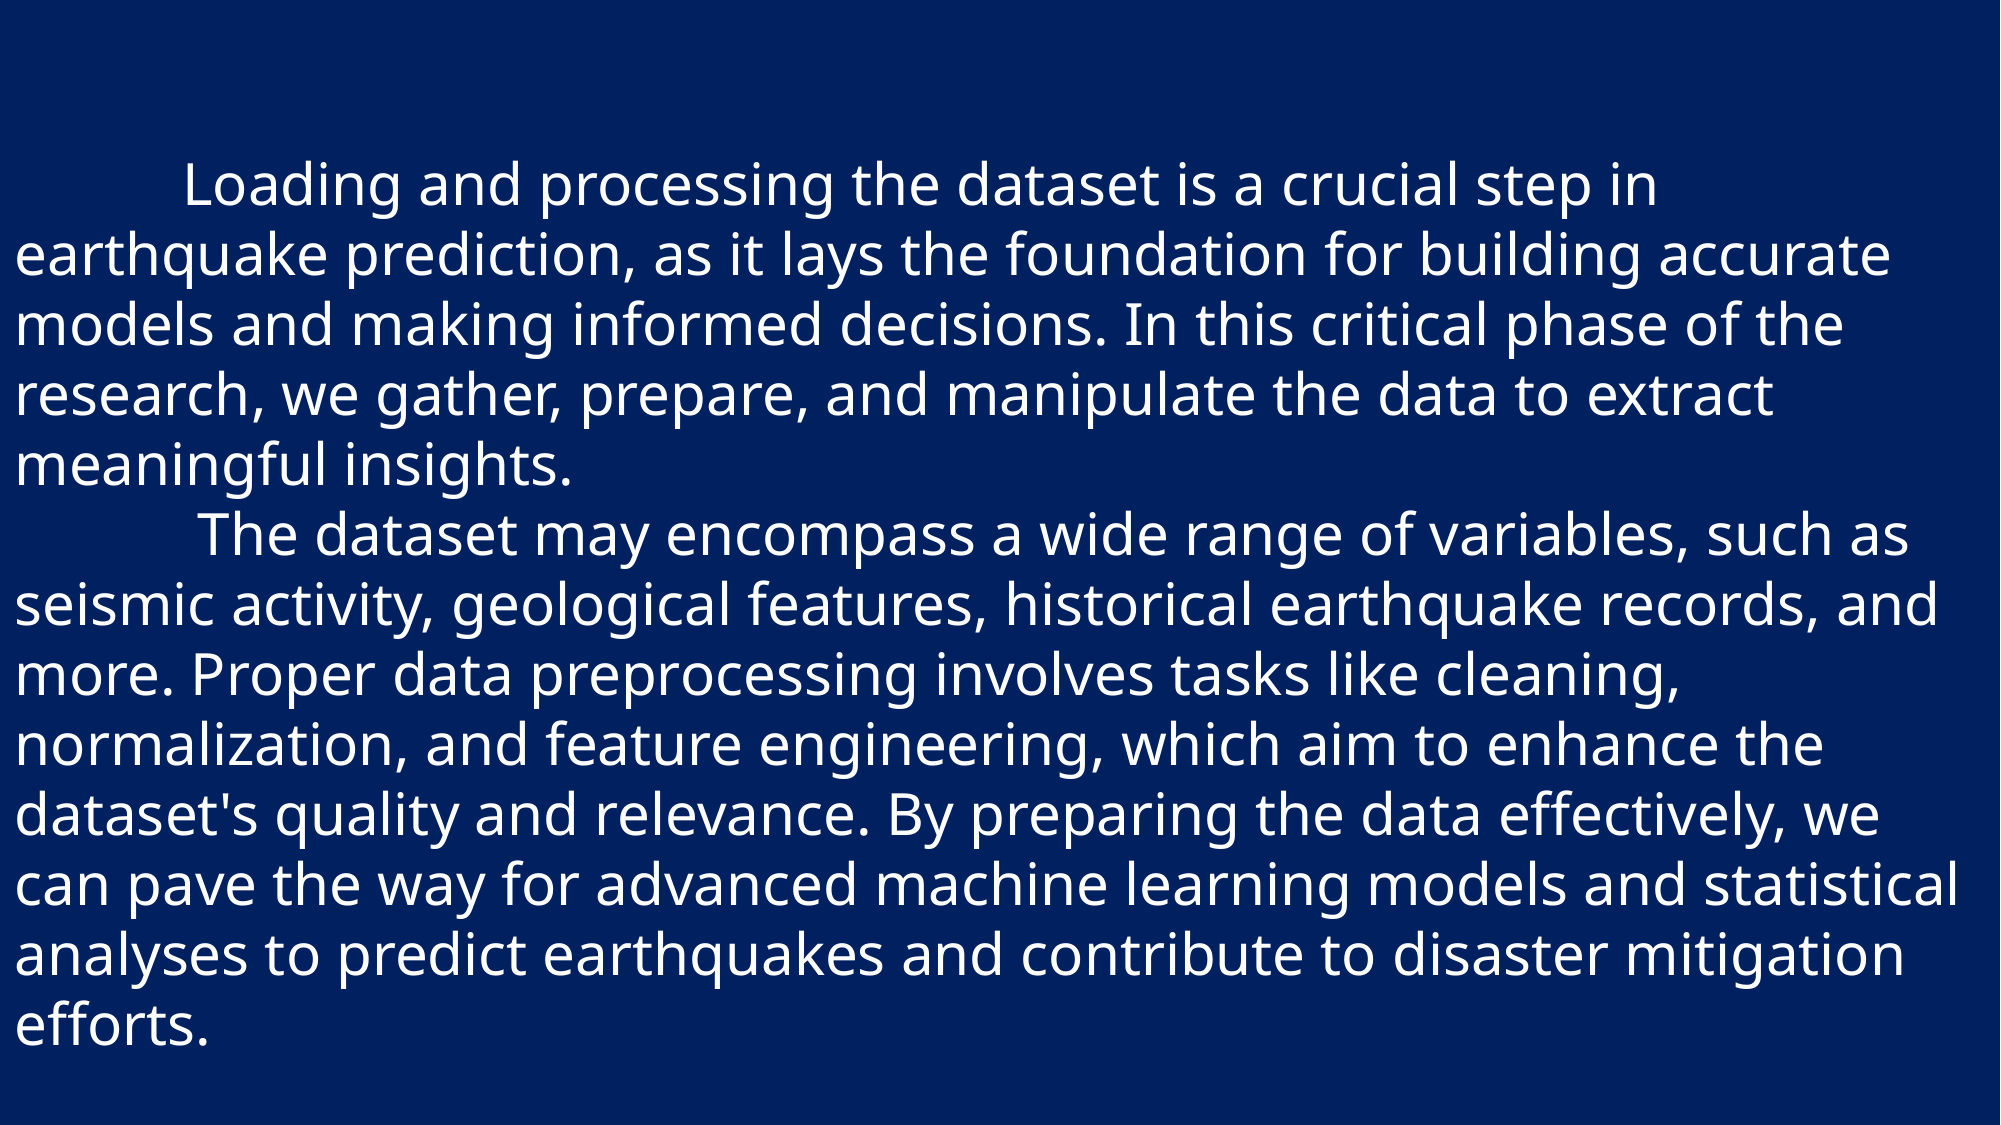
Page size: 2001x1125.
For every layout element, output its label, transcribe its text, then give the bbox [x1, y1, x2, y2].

text_box Loading and processing the dataset is a crucial step in earthquake prediction, as it lays the foundation for building accurate models and making informed decisions. In this critical phase of the research, we gather, prepare, and manipulate the data to extract meaningful insights. The dataset may encompass a wide range of variables, such as seismic activity, geological features, historical earthquake records, and more. Proper data preprocessing involves tasks like cleaning, normalization, and feature engineering, which aim to enhance the dataset's quality and relevance. By preparing the data effectively, we can pave the way for advanced machine learning models and statistical analyses to predict earthquakes and contribute to disaster mitigation efforts. [0, 0, 2000, 1125]
